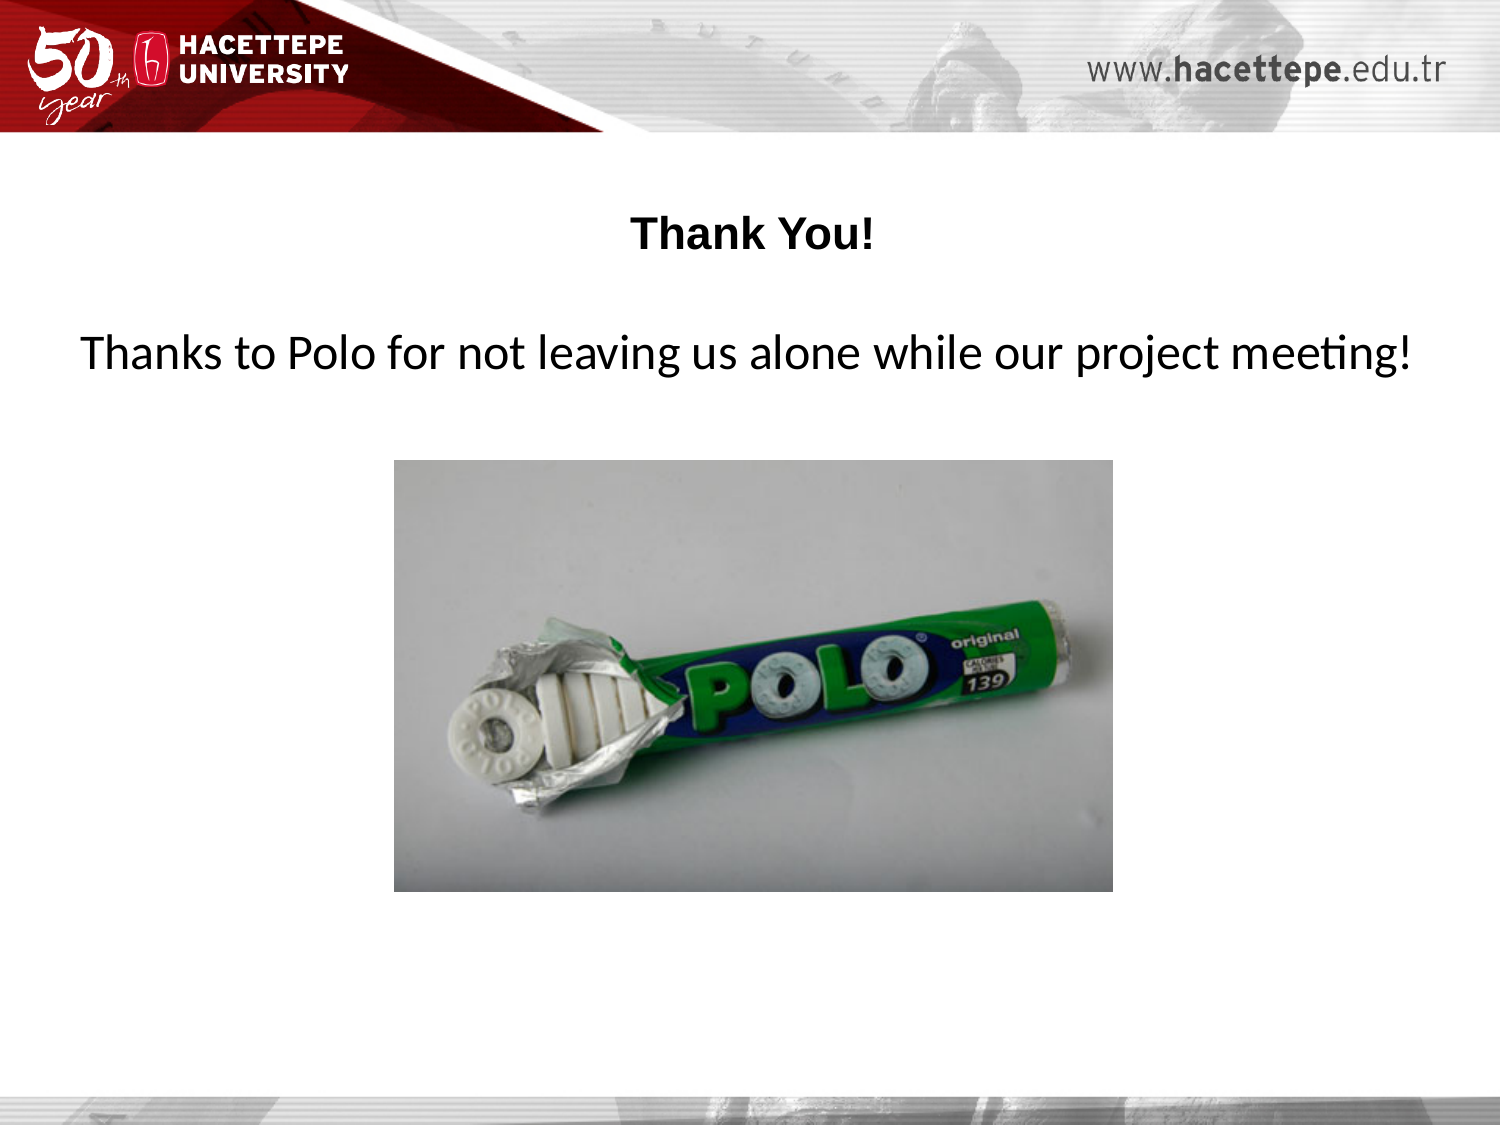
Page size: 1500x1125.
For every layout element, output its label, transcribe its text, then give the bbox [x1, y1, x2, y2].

text_box Thanks to Polo for not leaving us alone while our project meeting! [65, 306, 1467, 388]
text_box Thank You! [65, 190, 1442, 266]
picture [0, 0, 1500, 1125]
